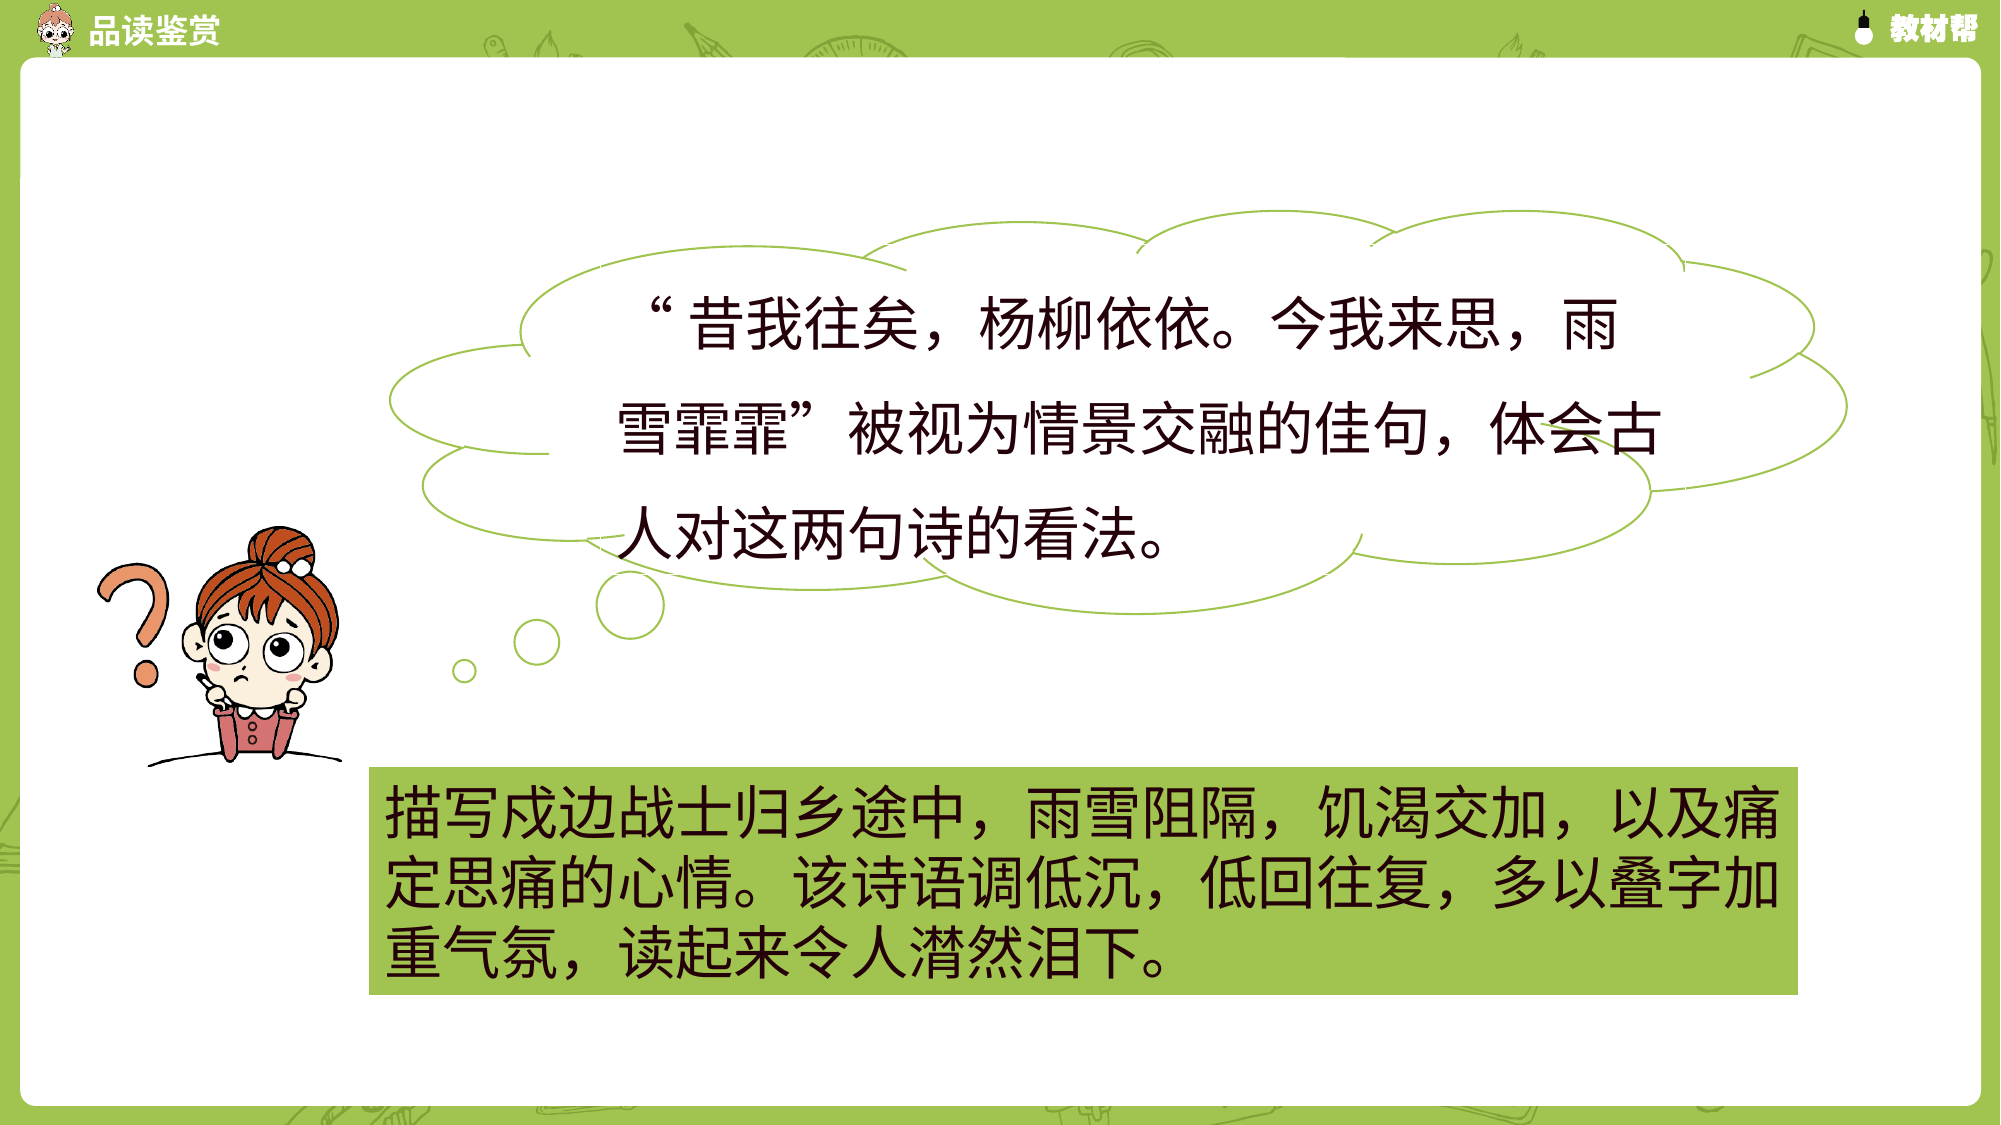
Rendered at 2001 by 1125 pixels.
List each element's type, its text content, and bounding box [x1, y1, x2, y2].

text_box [391, 209, 1847, 613]
text_box 描写戍边战士归乡途中，雨雪阻隔，饥渴交加，以及痛定思痛的心情。该诗语调低沉，低回往复，多以叠字加重气氛，读起来令人潸然泪下。 [368, 766, 1799, 996]
picture [36, 1, 75, 58]
picture [97, 526, 342, 767]
